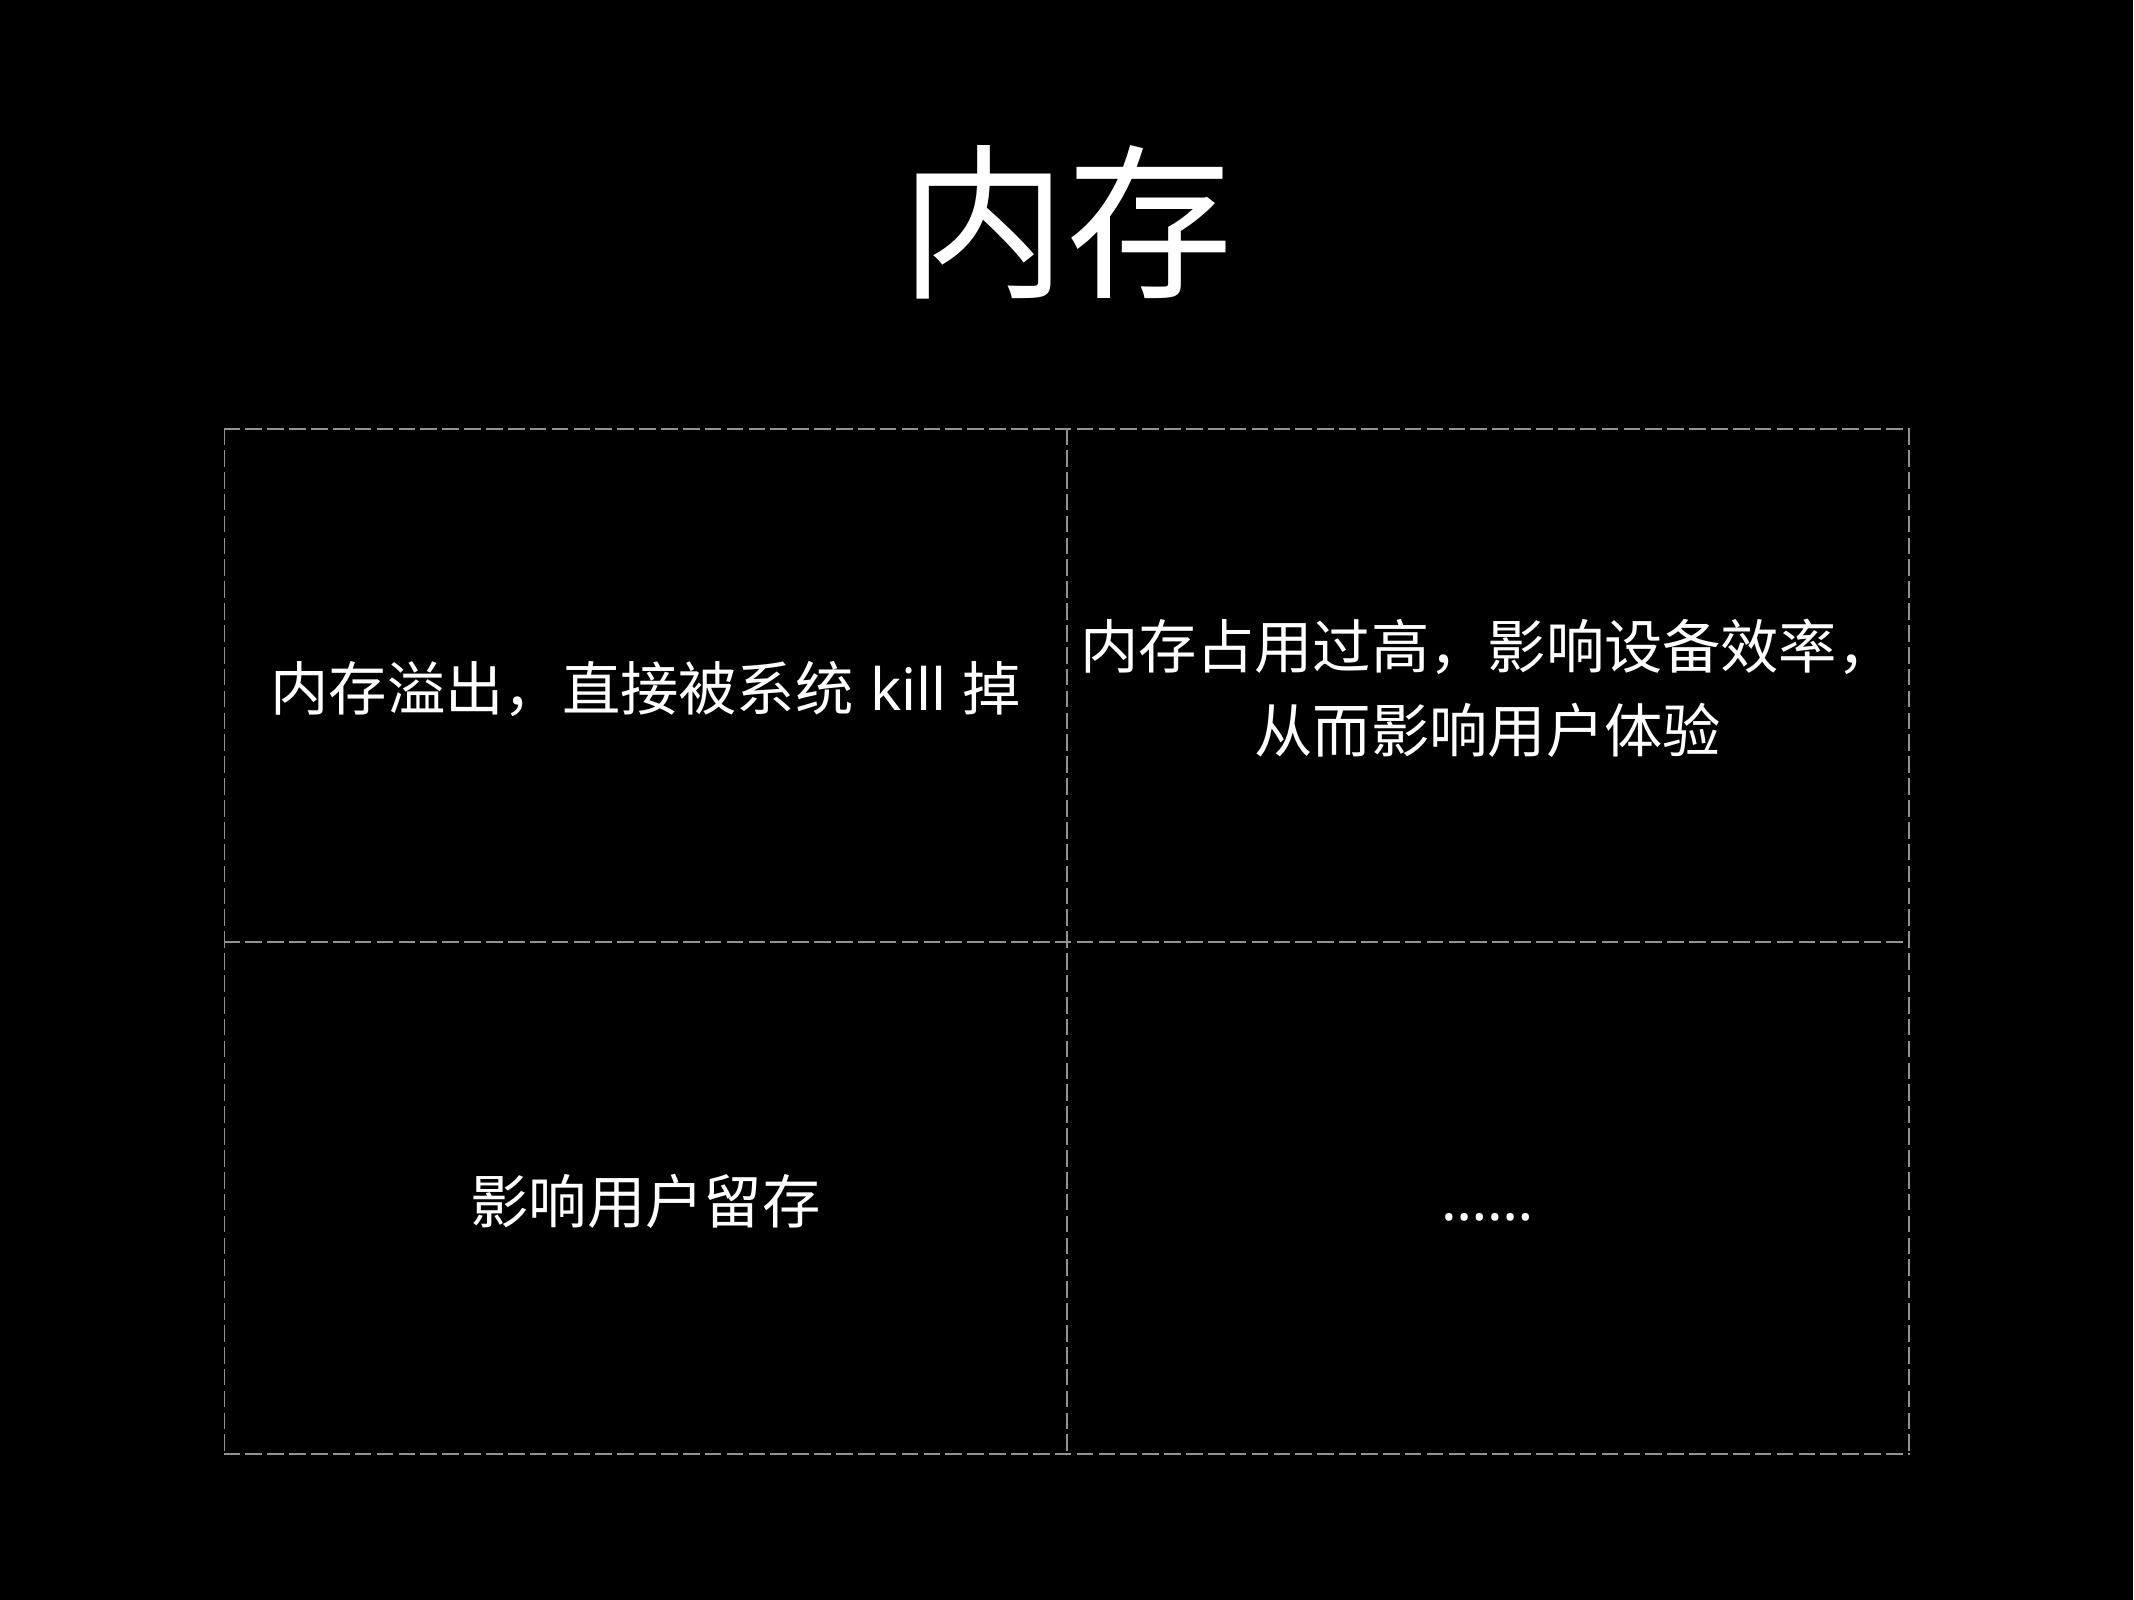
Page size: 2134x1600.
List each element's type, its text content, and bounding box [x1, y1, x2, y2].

table_cell …… [1067, 942, 1909, 1454]
title 内存 [155, 41, 1978, 397]
table_header 内存溢出，直接被系统kill掉 [224, 429, 1067, 942]
table_cell 影响用户留存 [224, 942, 1067, 1454]
table_header 内存占用过高，影响设备效率，从而影响用户体验 [1067, 429, 1909, 942]
